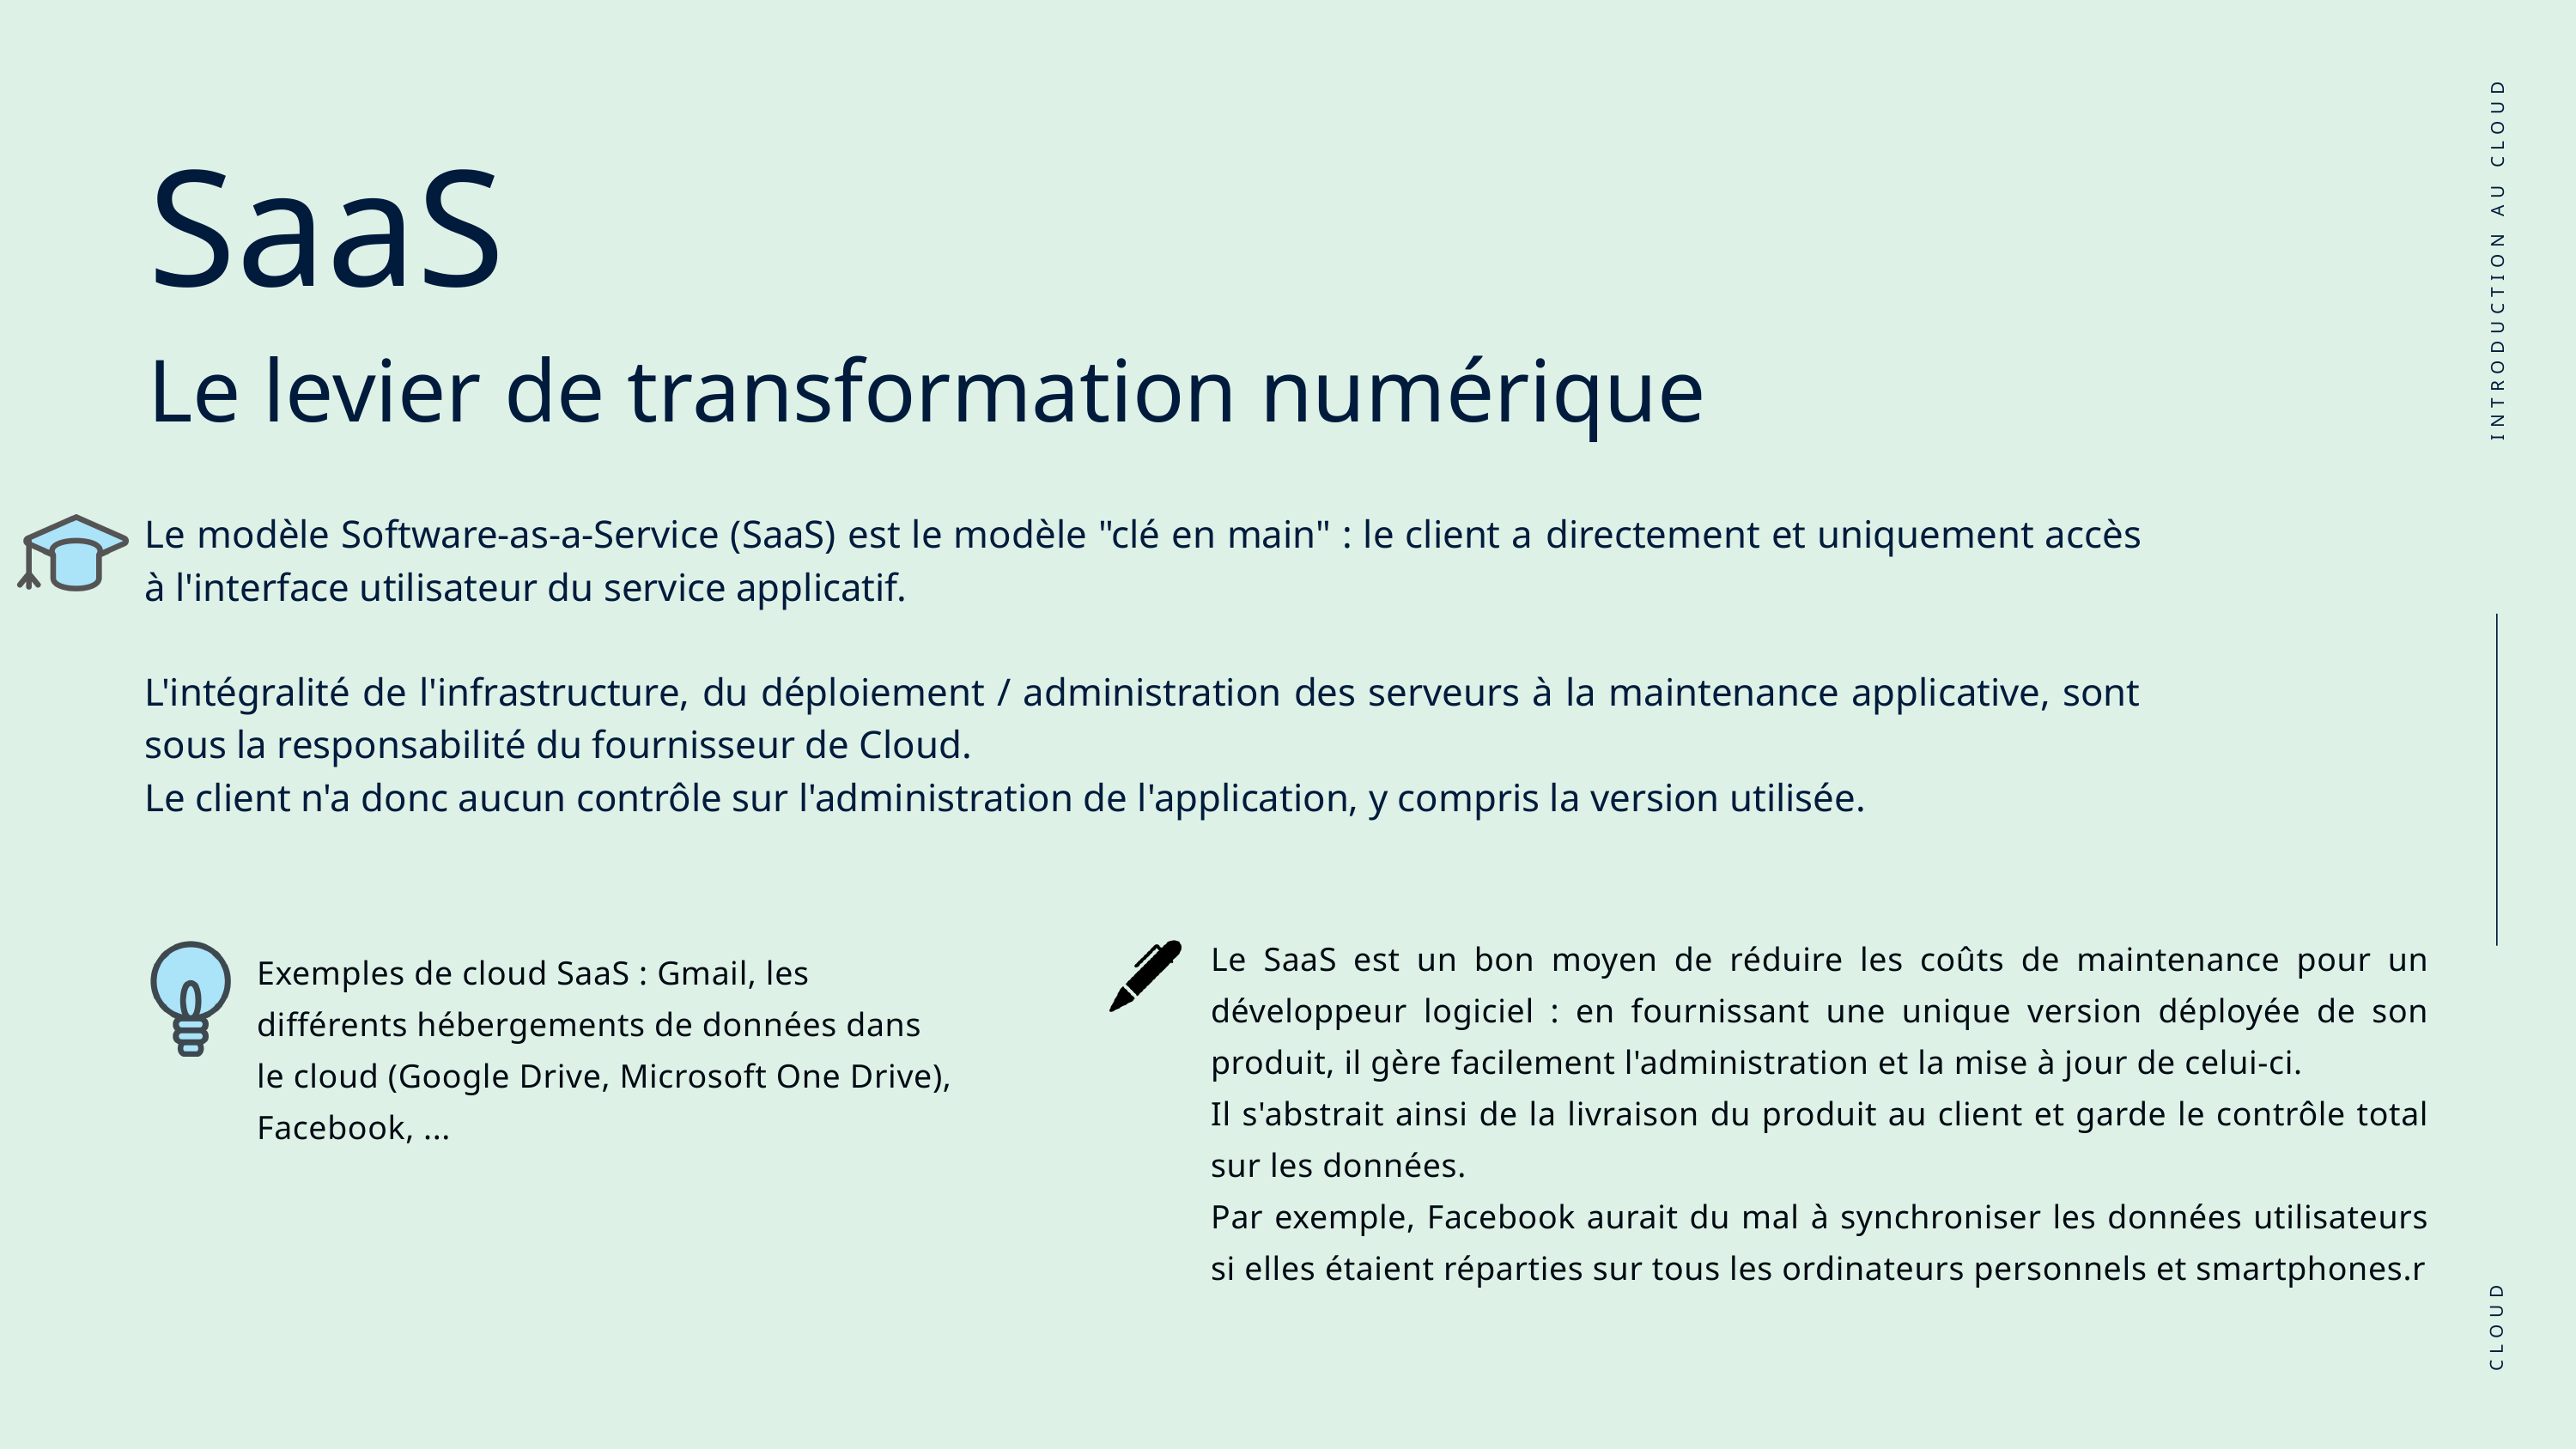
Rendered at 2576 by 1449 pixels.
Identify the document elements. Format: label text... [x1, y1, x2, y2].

picture [16, 514, 129, 591]
picture [144, 935, 237, 1057]
text_box Exemples de cloud SaaS : Gmail, les différents hébergements de données dans le cloud (Google Drive, Microsoft One Drive), Facebook, ... [257, 940, 957, 1147]
text_box SaaS Le levier de transformation numérique [148, 93, 1930, 440]
text_box INTRODUCTION AU CLOUD [2487, 82, 2508, 614]
text_box Le SaaS est un bon moyen de réduire les coûts de maintenance pour un développeur logiciel : en fournissant une unique version déployée de son produit, il gère facilement l'administration et la mise à jour de celui-ci. Il s'abstrait ainsi de la livraison du produit au client et garde le contrôle total sur les données. Par exemple, Facebook aurait du mal à synchroniser les données utilisateurs si elles étaient réparties sur tous les ordinateurs personnels et smartphones.r [1211, 925, 2431, 1287]
picture [1104, 935, 1182, 1012]
text_box Le modèle Software-as-a-Service (SaaS) est le modèle "clé en main" : le client a directement et uniquement accès à l'interface utilisateur du service applicatif. L'intégralité de l'infrastructure, du déploiement / administration des serveurs à la maintenance applicative, sont sous la responsabilité du fournisseur de Cloud. Le client n'a donc aucun contrôle sur l'administration de l'application, y compris la version utilisée. [144, 503, 2142, 819]
text_box CLOUD [2486, 925, 2506, 1372]
